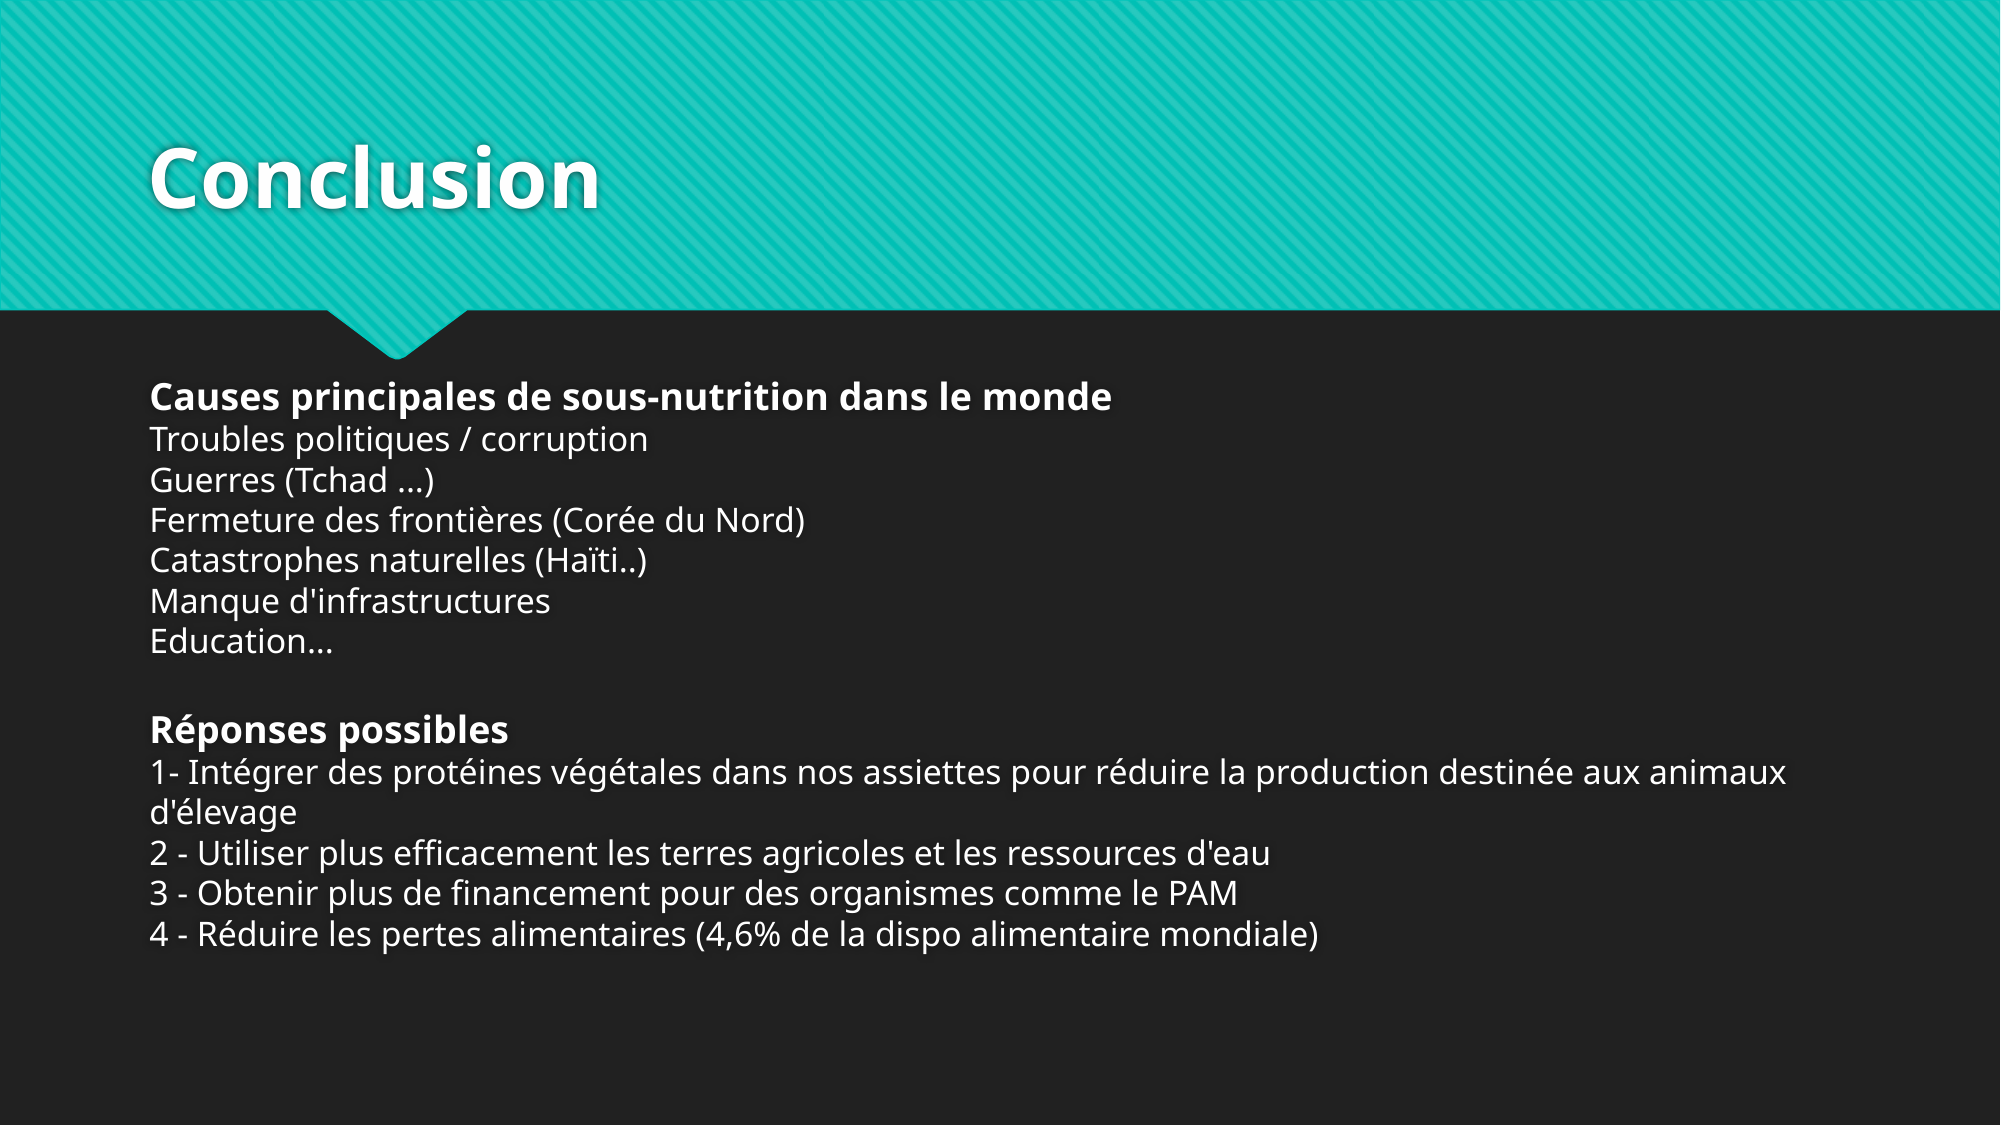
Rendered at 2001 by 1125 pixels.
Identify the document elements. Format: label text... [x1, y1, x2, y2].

list Causes principales de sous-nutrition dans le monde Troubles politiques / corruption Guerres (Tchad ...) Fermeture des frontières (Corée du Nord) Catastrophes naturelles (Haïti..) Manque d'infrastructures Education... Réponses possibles 1- Intégrer des protéines végétales dans nos assiettes pour réduire la production destinée aux animaux d'élevage 2 - Utiliser plus efficacement les terres agricoles et les ressources d'eau 3 - Obtenir plus de financement pour des organismes comme le PAM 4 - Réduire les pertes alimentaires (4,6% de la dispo alimentaire mondiale) [134, 364, 1866, 962]
title Conclusion [132, 73, 1868, 233]
picture [1, 1, 1999, 357]
